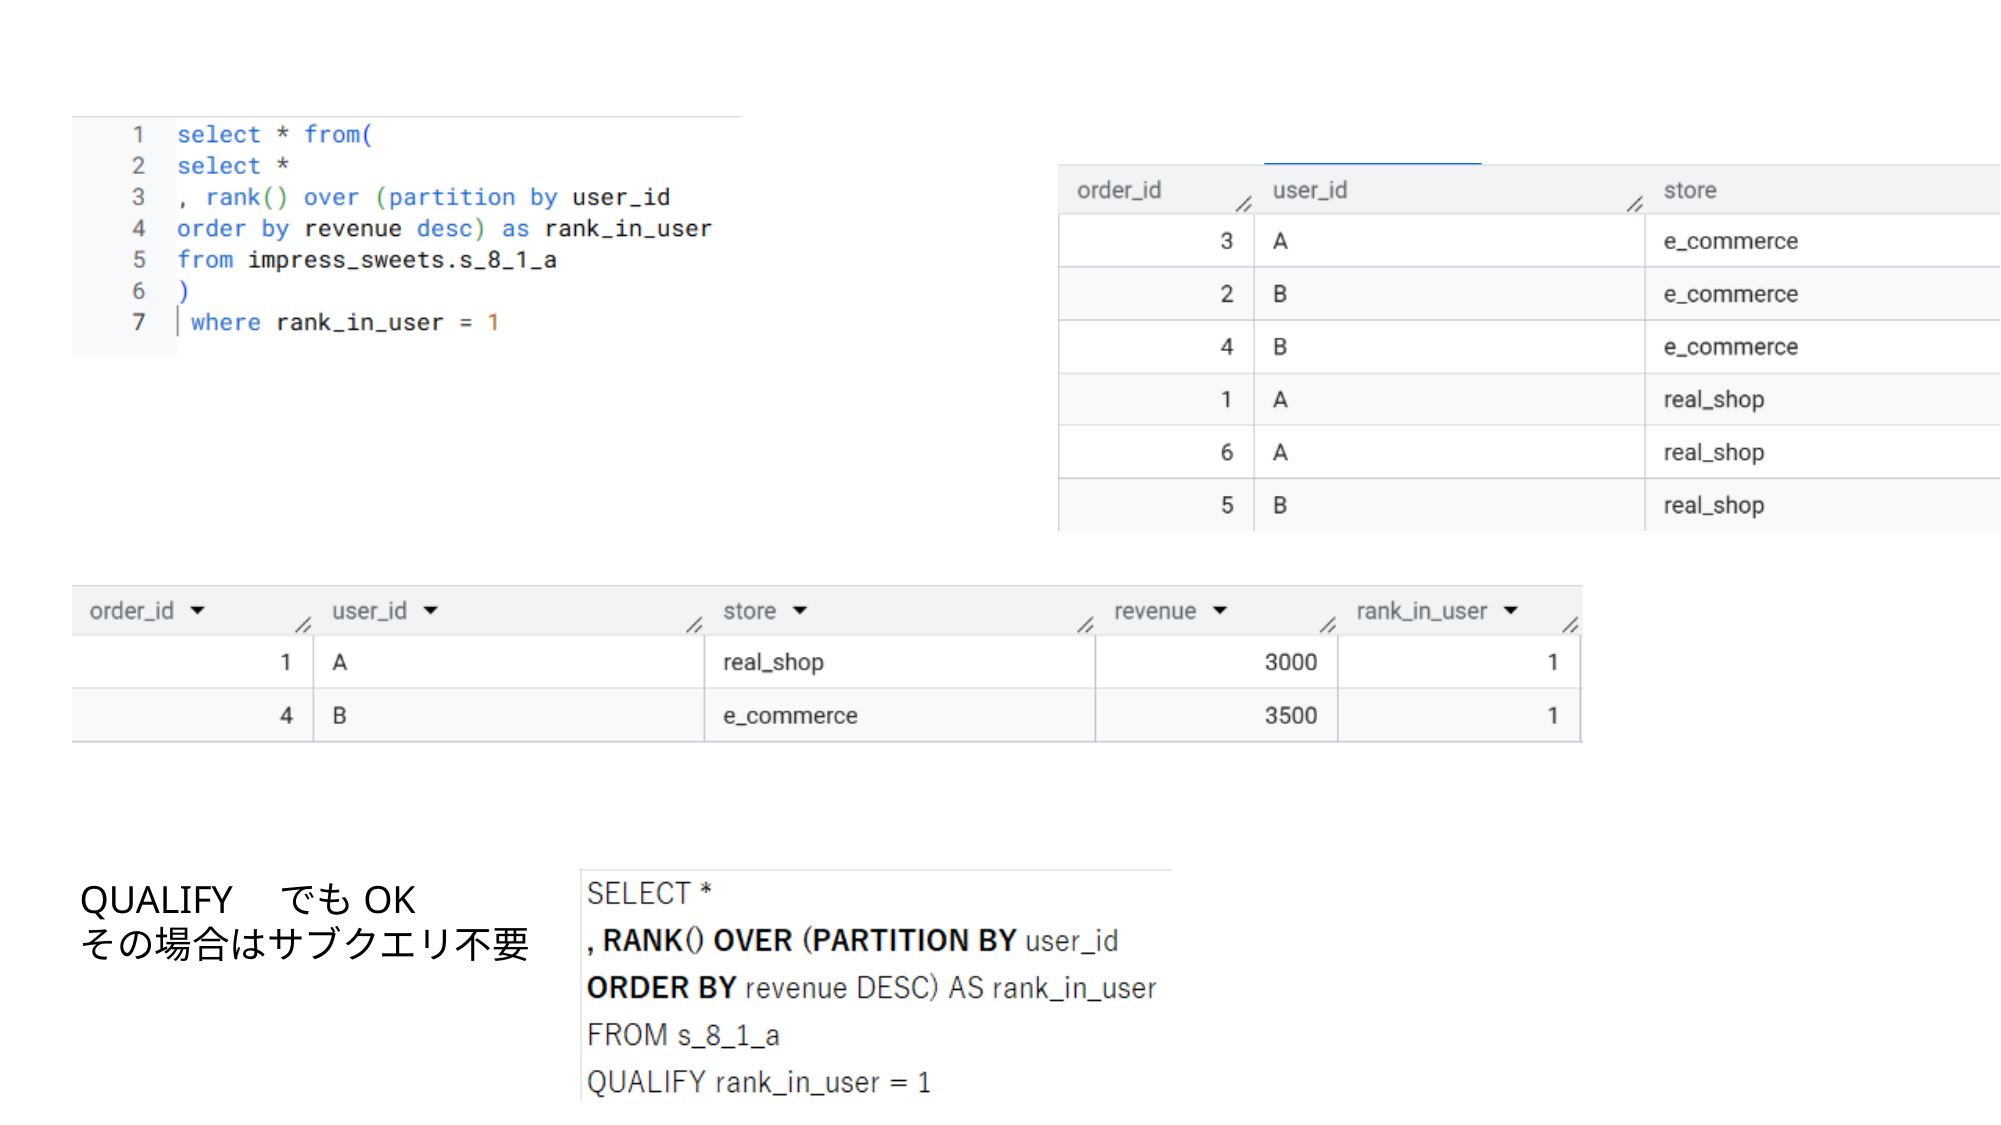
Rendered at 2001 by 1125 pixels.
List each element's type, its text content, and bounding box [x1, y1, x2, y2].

picture [1057, 163, 2000, 532]
picture [72, 585, 1583, 746]
text_box QUALIFY でもOK その場合はサブクエリ不要 [64, 868, 579, 974]
picture [579, 868, 1173, 1103]
picture [72, 115, 741, 358]
